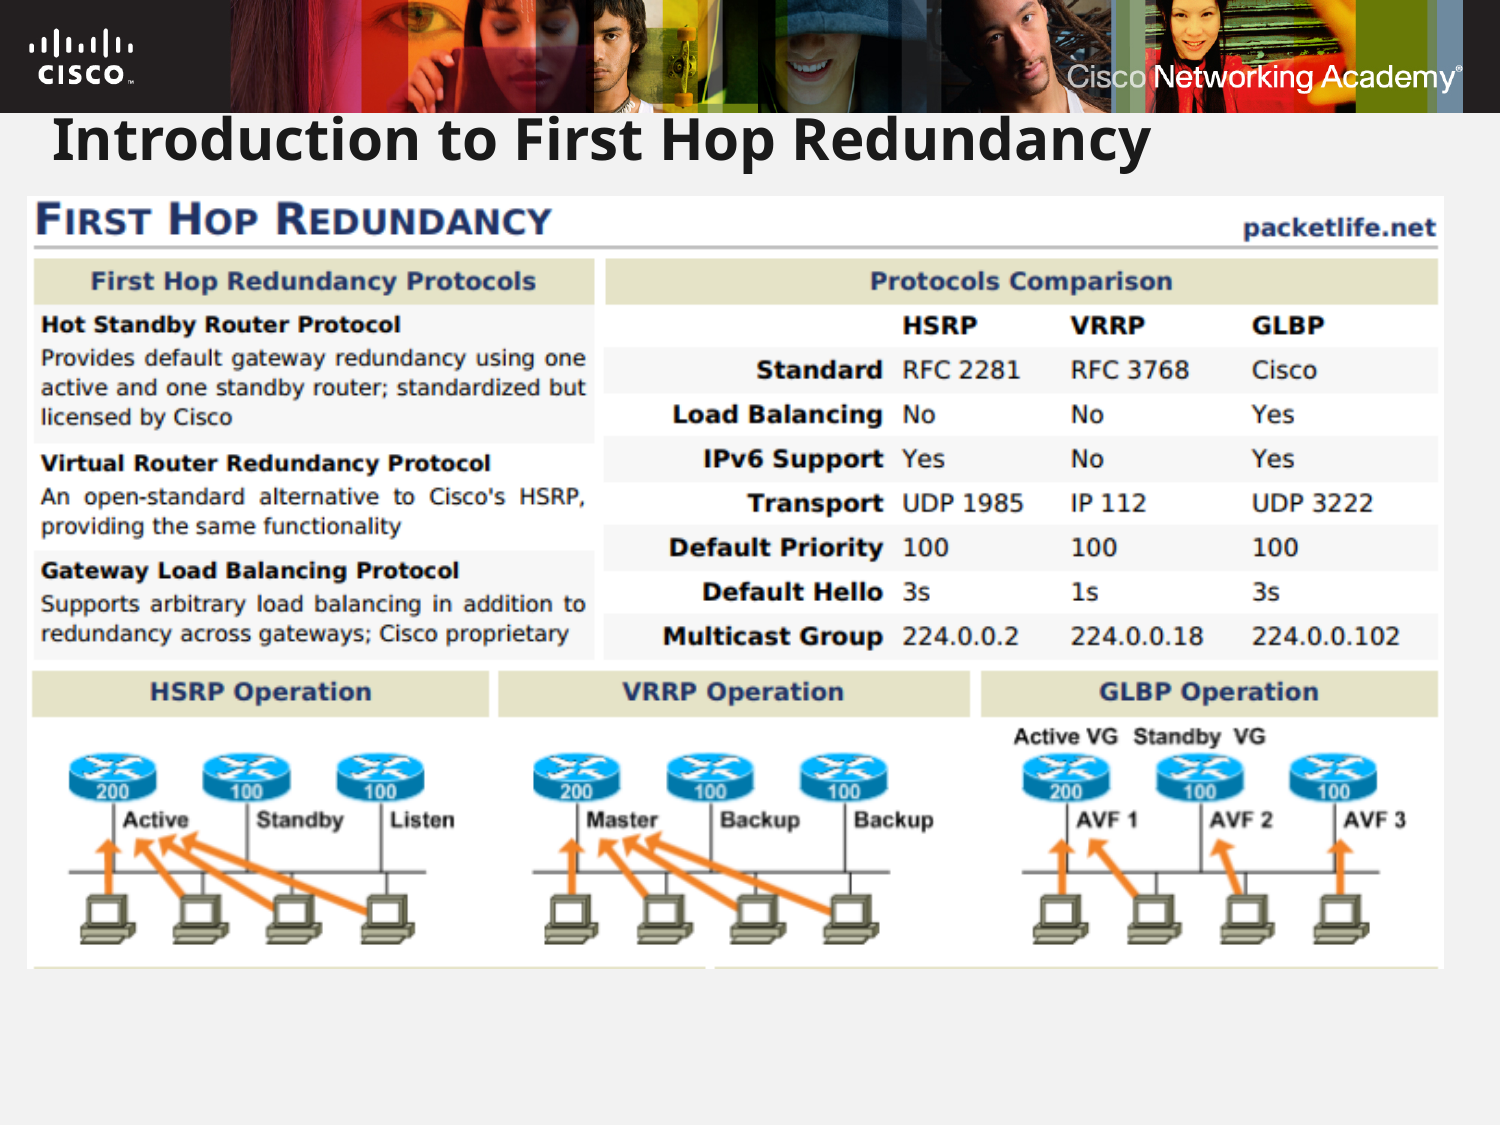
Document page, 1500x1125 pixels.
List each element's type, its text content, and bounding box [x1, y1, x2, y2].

picture [0, 0, 1500, 113]
title Introduction to First Hop Redundancy [45, 59, 1444, 182]
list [27, 195, 1444, 970]
